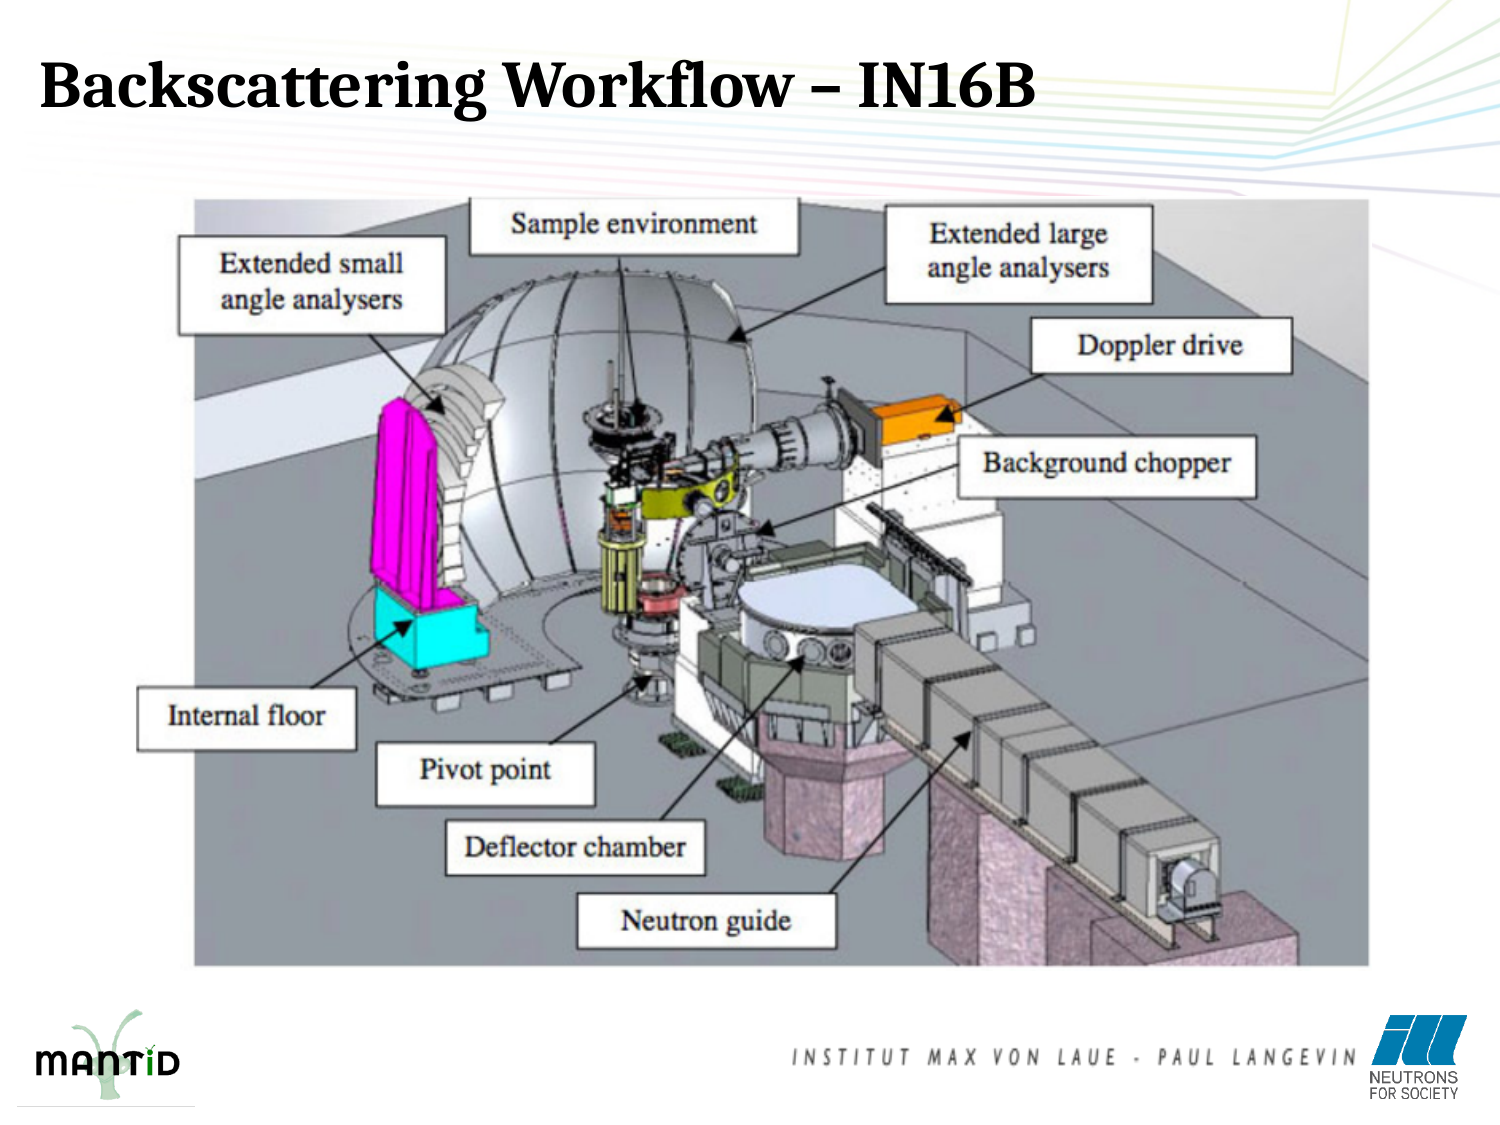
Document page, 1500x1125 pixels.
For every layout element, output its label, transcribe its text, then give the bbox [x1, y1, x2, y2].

list Backscattering Workflow – IN16B [25, 33, 1457, 154]
picture [0, 0, 1500, 1125]
